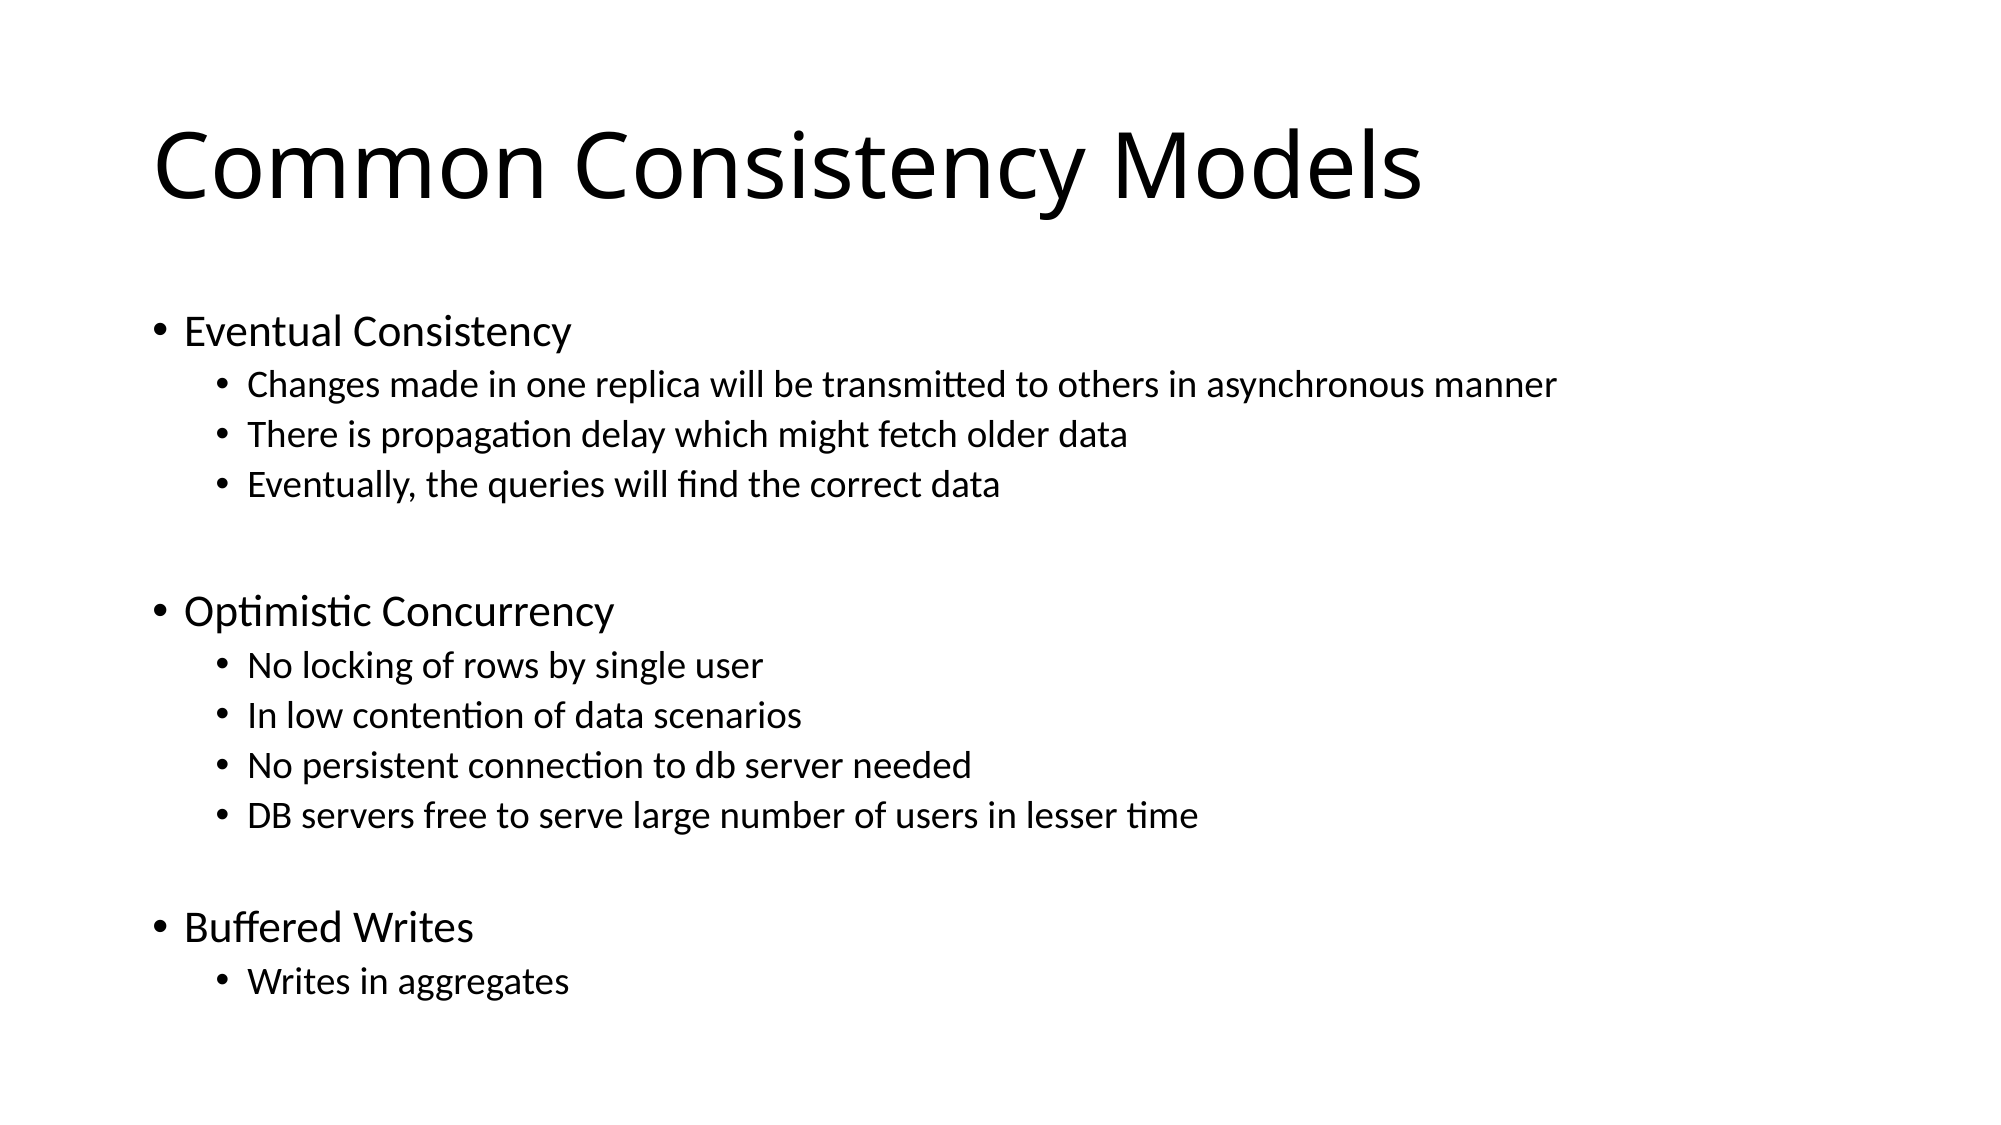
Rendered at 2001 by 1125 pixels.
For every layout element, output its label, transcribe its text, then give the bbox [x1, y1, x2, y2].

list Eventual Consistency Changes made in one replica will be transmitted to others in asynchronous manner There is propagation delay which might fetch older data Eventually, the queries will find the correct data Optimistic Concurrency No locking of rows by single user In low contention of data scenarios No persistent connection to db server needed DB servers free to serve large number of users in lesser time Buffered Writes Writes in aggregates [137, 299, 1863, 1014]
title Common Consistency Models [137, 59, 1863, 278]
